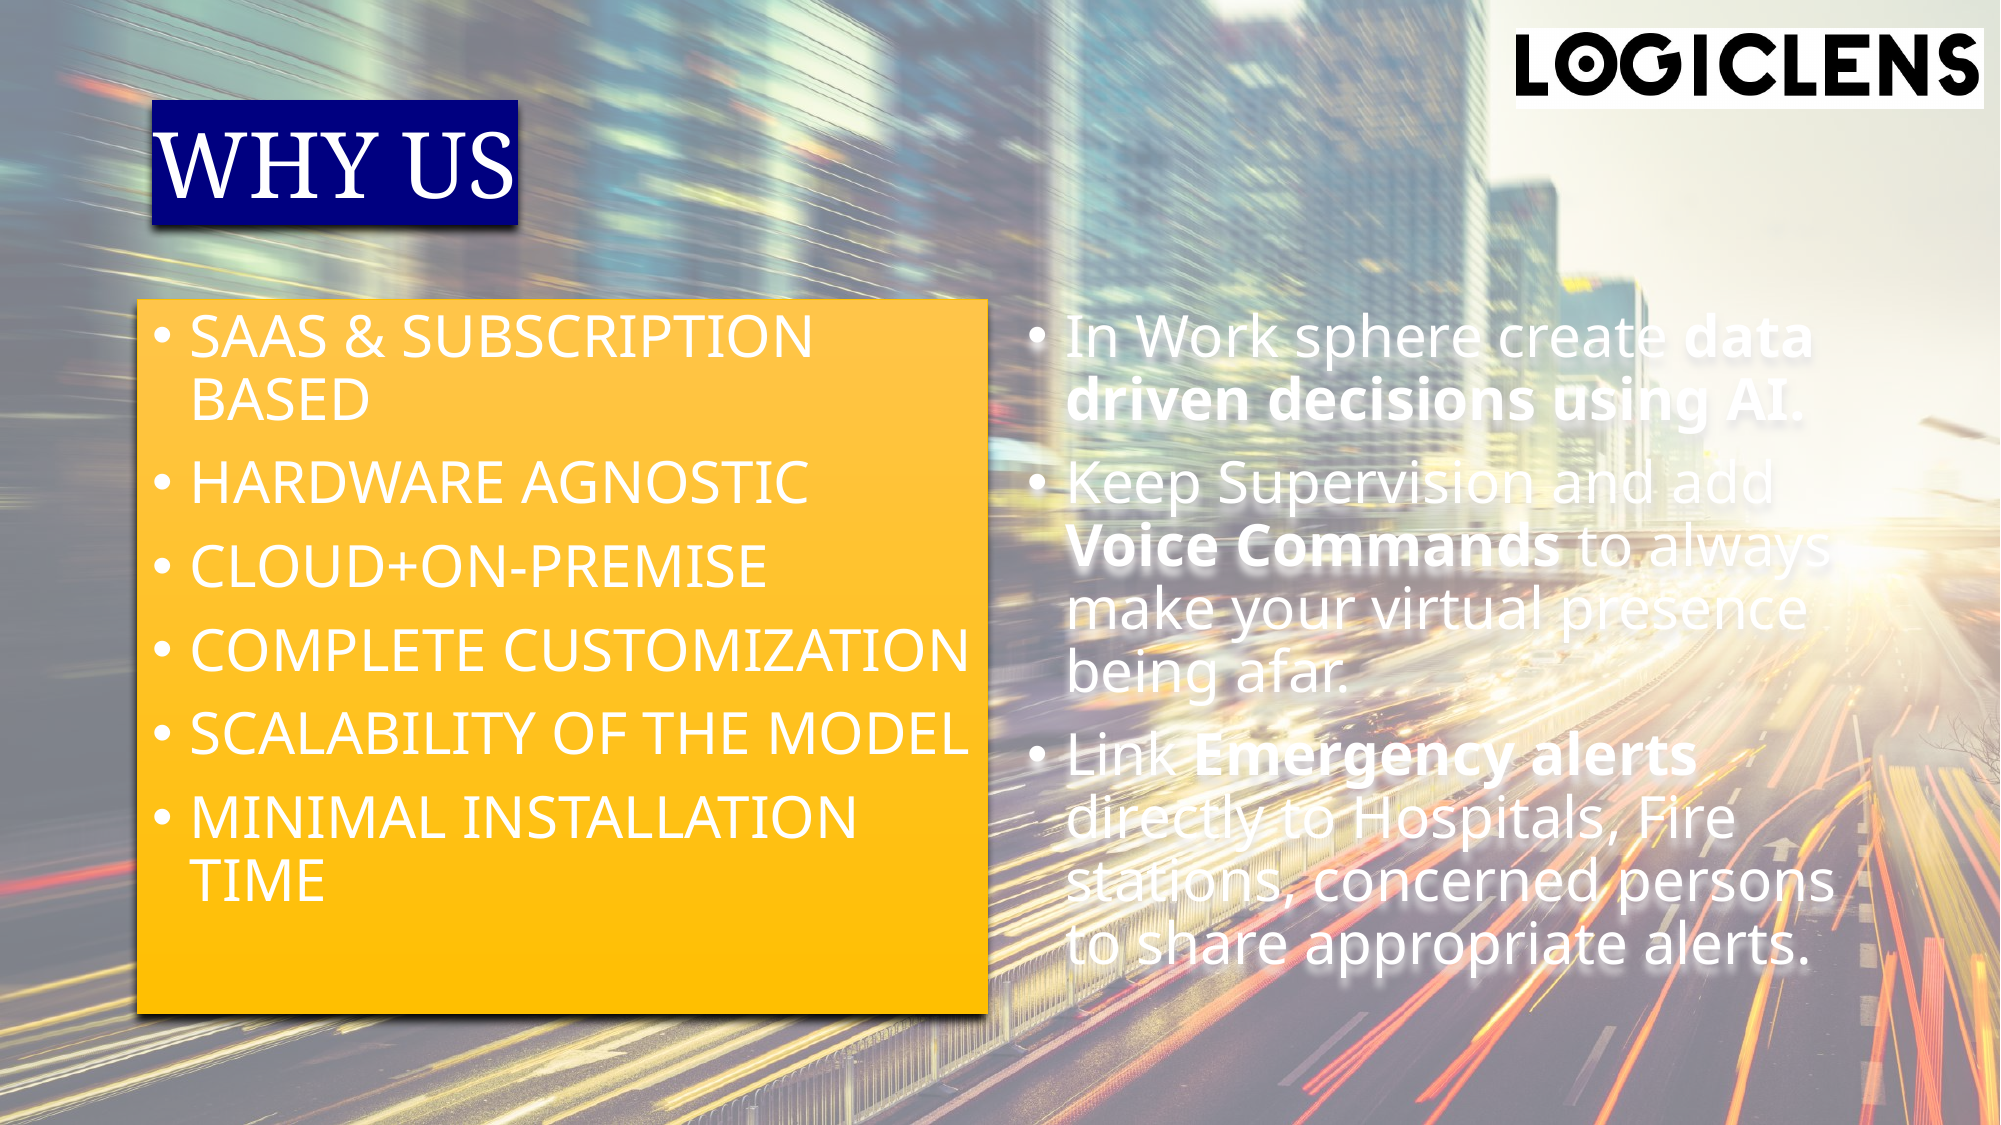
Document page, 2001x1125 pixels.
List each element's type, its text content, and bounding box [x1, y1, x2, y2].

list In Work sphere create data driven decisions using AI. Keep Supervision and add Voice Commands to always make your virtual presence being afar. Link Emergency alerts directly to Hospitals, Fire stations, concerned persons to share appropriate alerts. [1012, 299, 1863, 1014]
picture [1516, 28, 1984, 109]
title WHY US [137, 59, 1497, 278]
list SAAS & SUBSCRIPTION BASED HARDWARE AGNOSTIC CLOUD+ON-PREMISE COMPLETE CUSTOMIZATION SCALABILITY OF THE MODEL MINIMAL INSTALLATION TIME [137, 299, 988, 1014]
